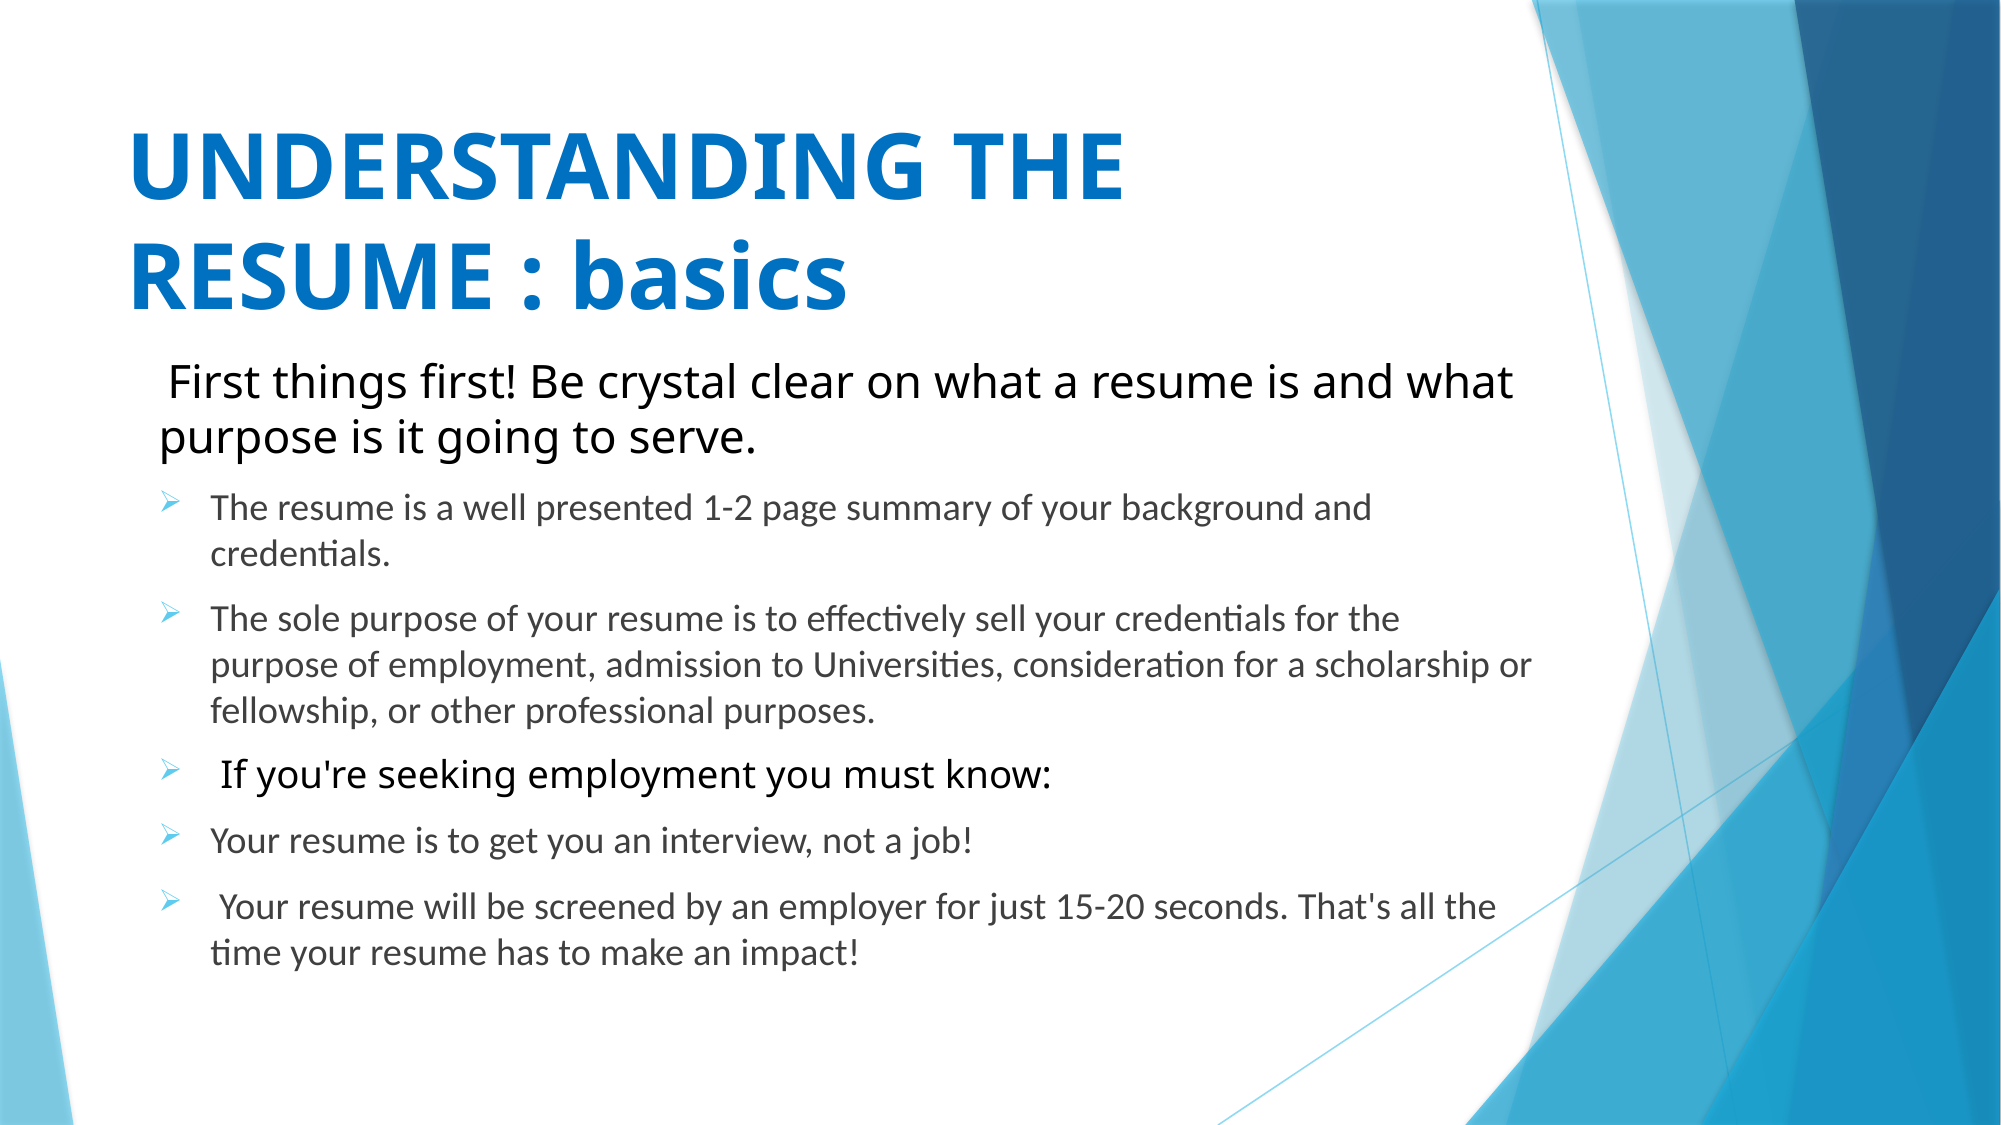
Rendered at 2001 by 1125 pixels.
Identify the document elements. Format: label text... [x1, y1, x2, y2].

title UNDERSTANDING THE RESUME : basics [111, 99, 1522, 317]
list First things first! Be crystal clear on what a resume is and what purpose is it going to serve. The resume is a well presented 1-2 page summary of your background and credentials. The sole purpose of your resume is to effectively sell your credentials for the purpose of employment, admission to Universities, consideration for a scholarship or fellowship, or other professional purposes. If you're seeking employment you must know: Your resume is to get you an interview, not a job! Your resume will be screened by an employer for just 15-20 seconds. That's all the time your resume has to make an impact! [143, 344, 1554, 982]
